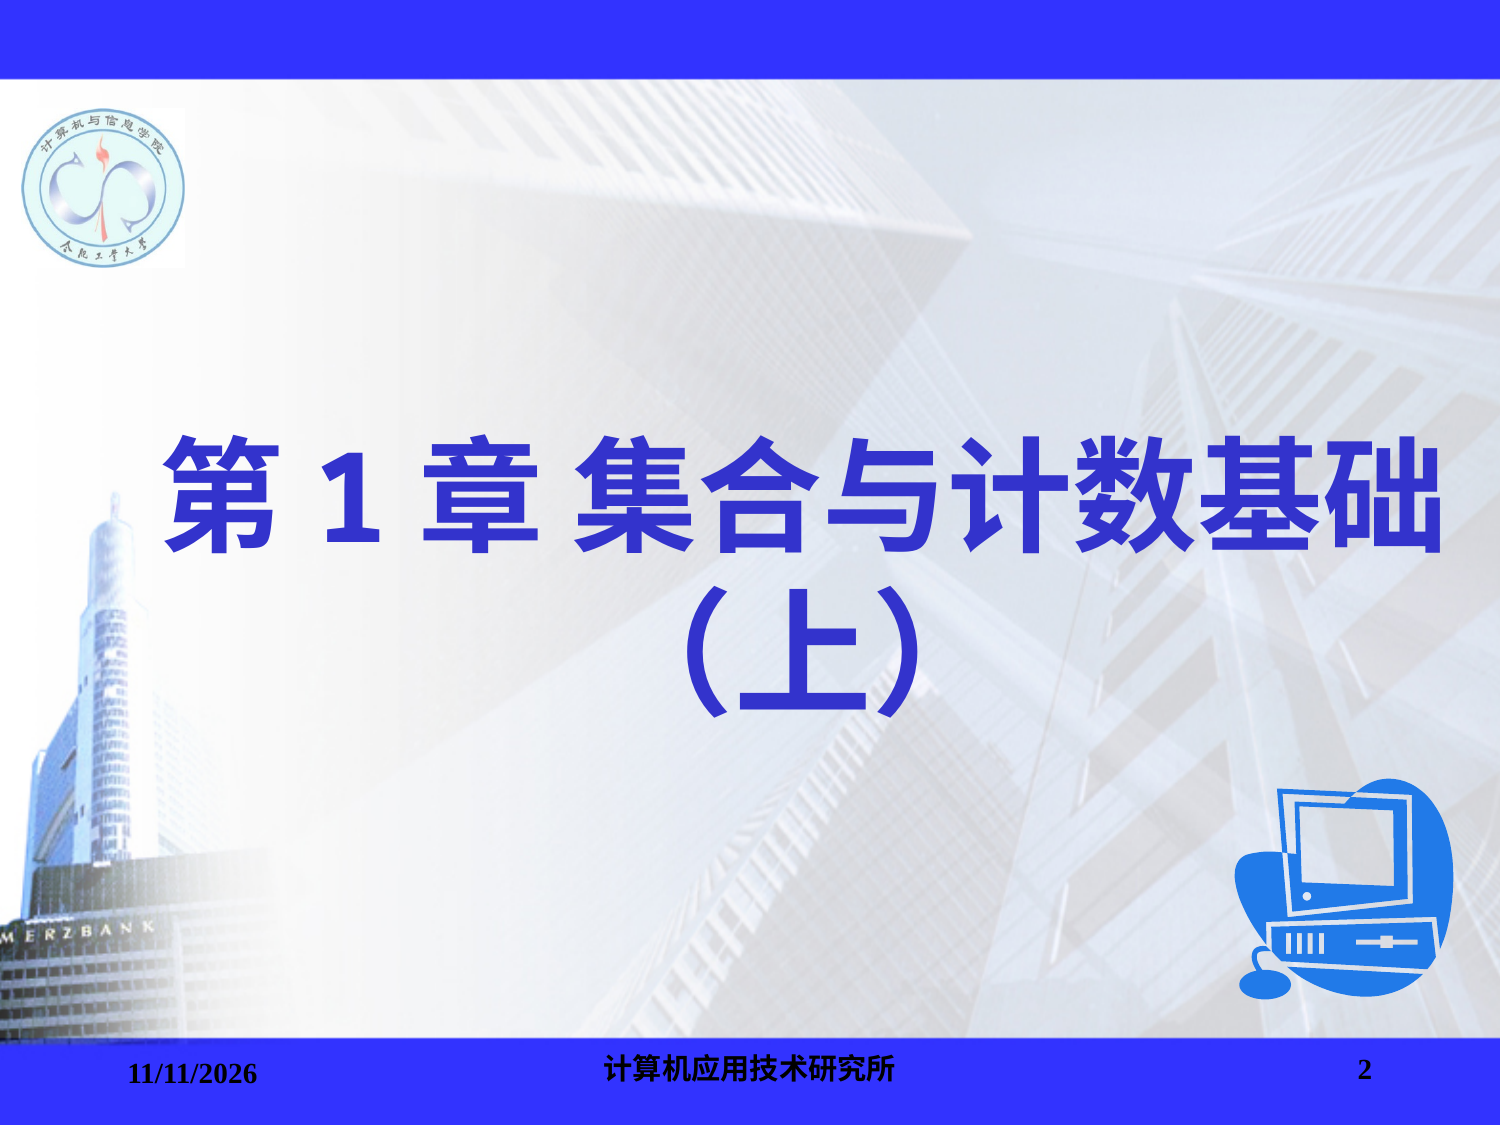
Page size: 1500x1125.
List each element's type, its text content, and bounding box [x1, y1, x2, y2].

slide_number 2 [1074, 1042, 1388, 1118]
footer 计算机应用技术研究所 [512, 1042, 988, 1118]
picture [0, 0, 1500, 1125]
title 第1章 集合与计数基础 （上） [135, 397, 1471, 752]
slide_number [112, 1046, 425, 1122]
